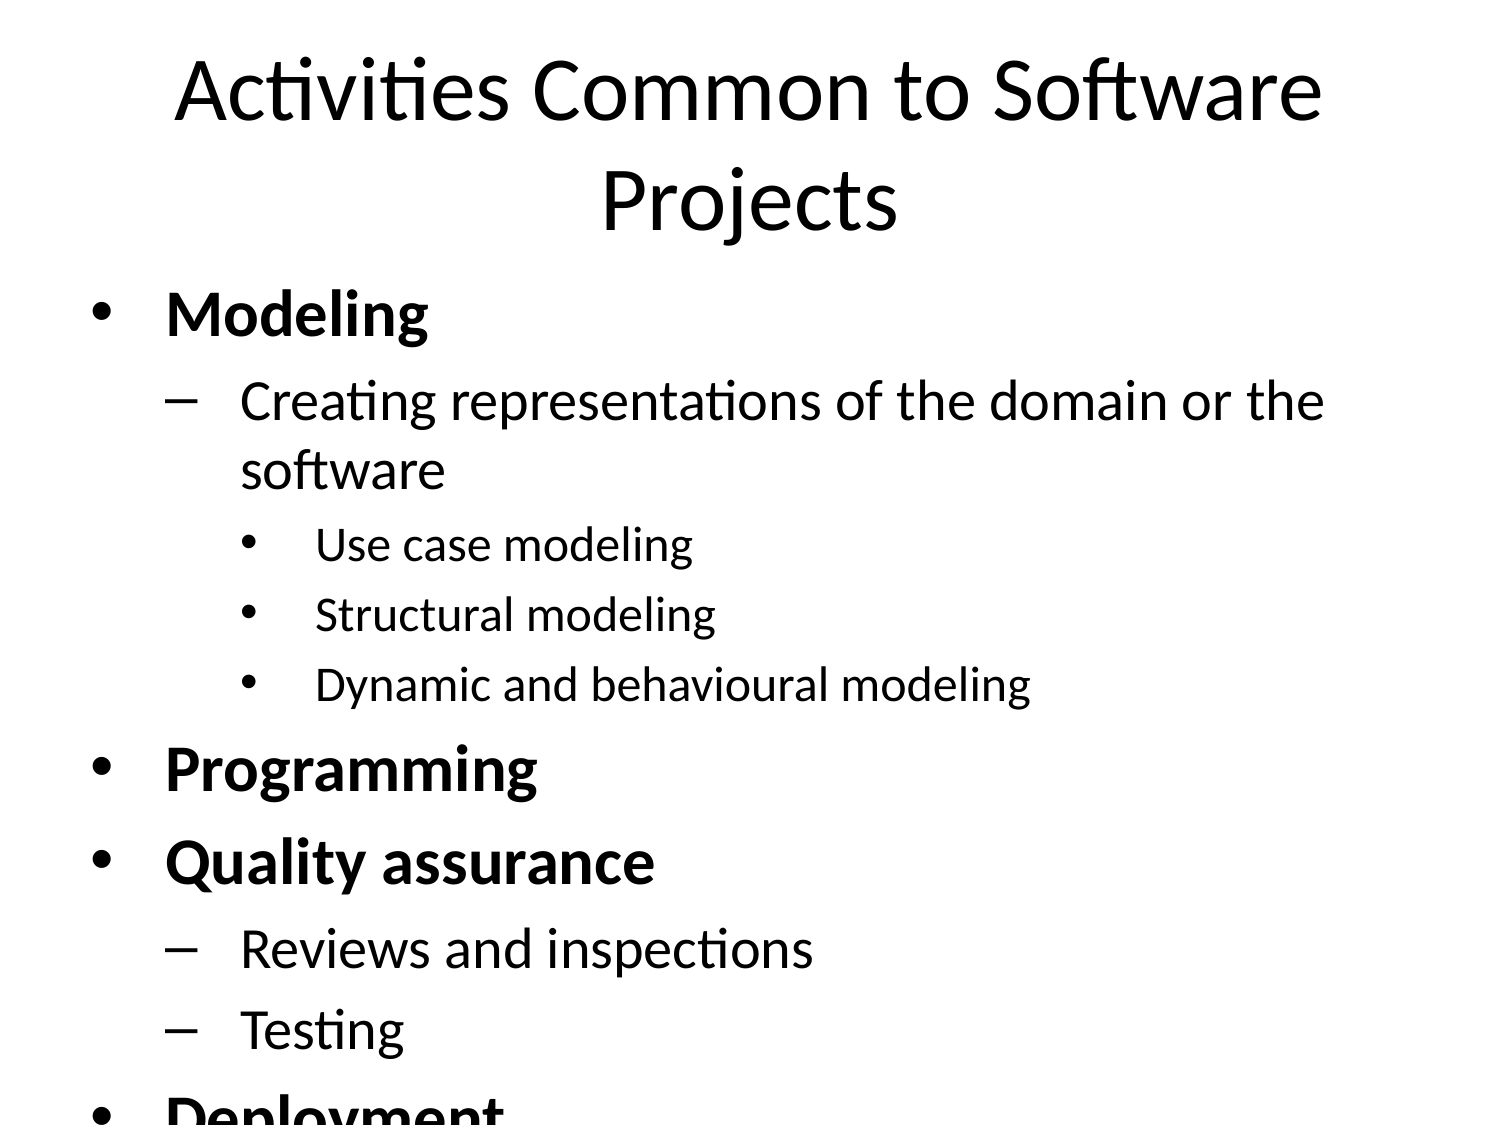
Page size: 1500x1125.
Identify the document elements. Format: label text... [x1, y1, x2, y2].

title Activities Common to Software Projects [75, 45, 1425, 233]
list Modeling Creating representations of the domain or the software Use case modeling Structural modeling Dynamic and behavioural modeling Programming Quality assurance Reviews and inspections Testing Deployment Managing the process [75, 262, 1425, 1005]
